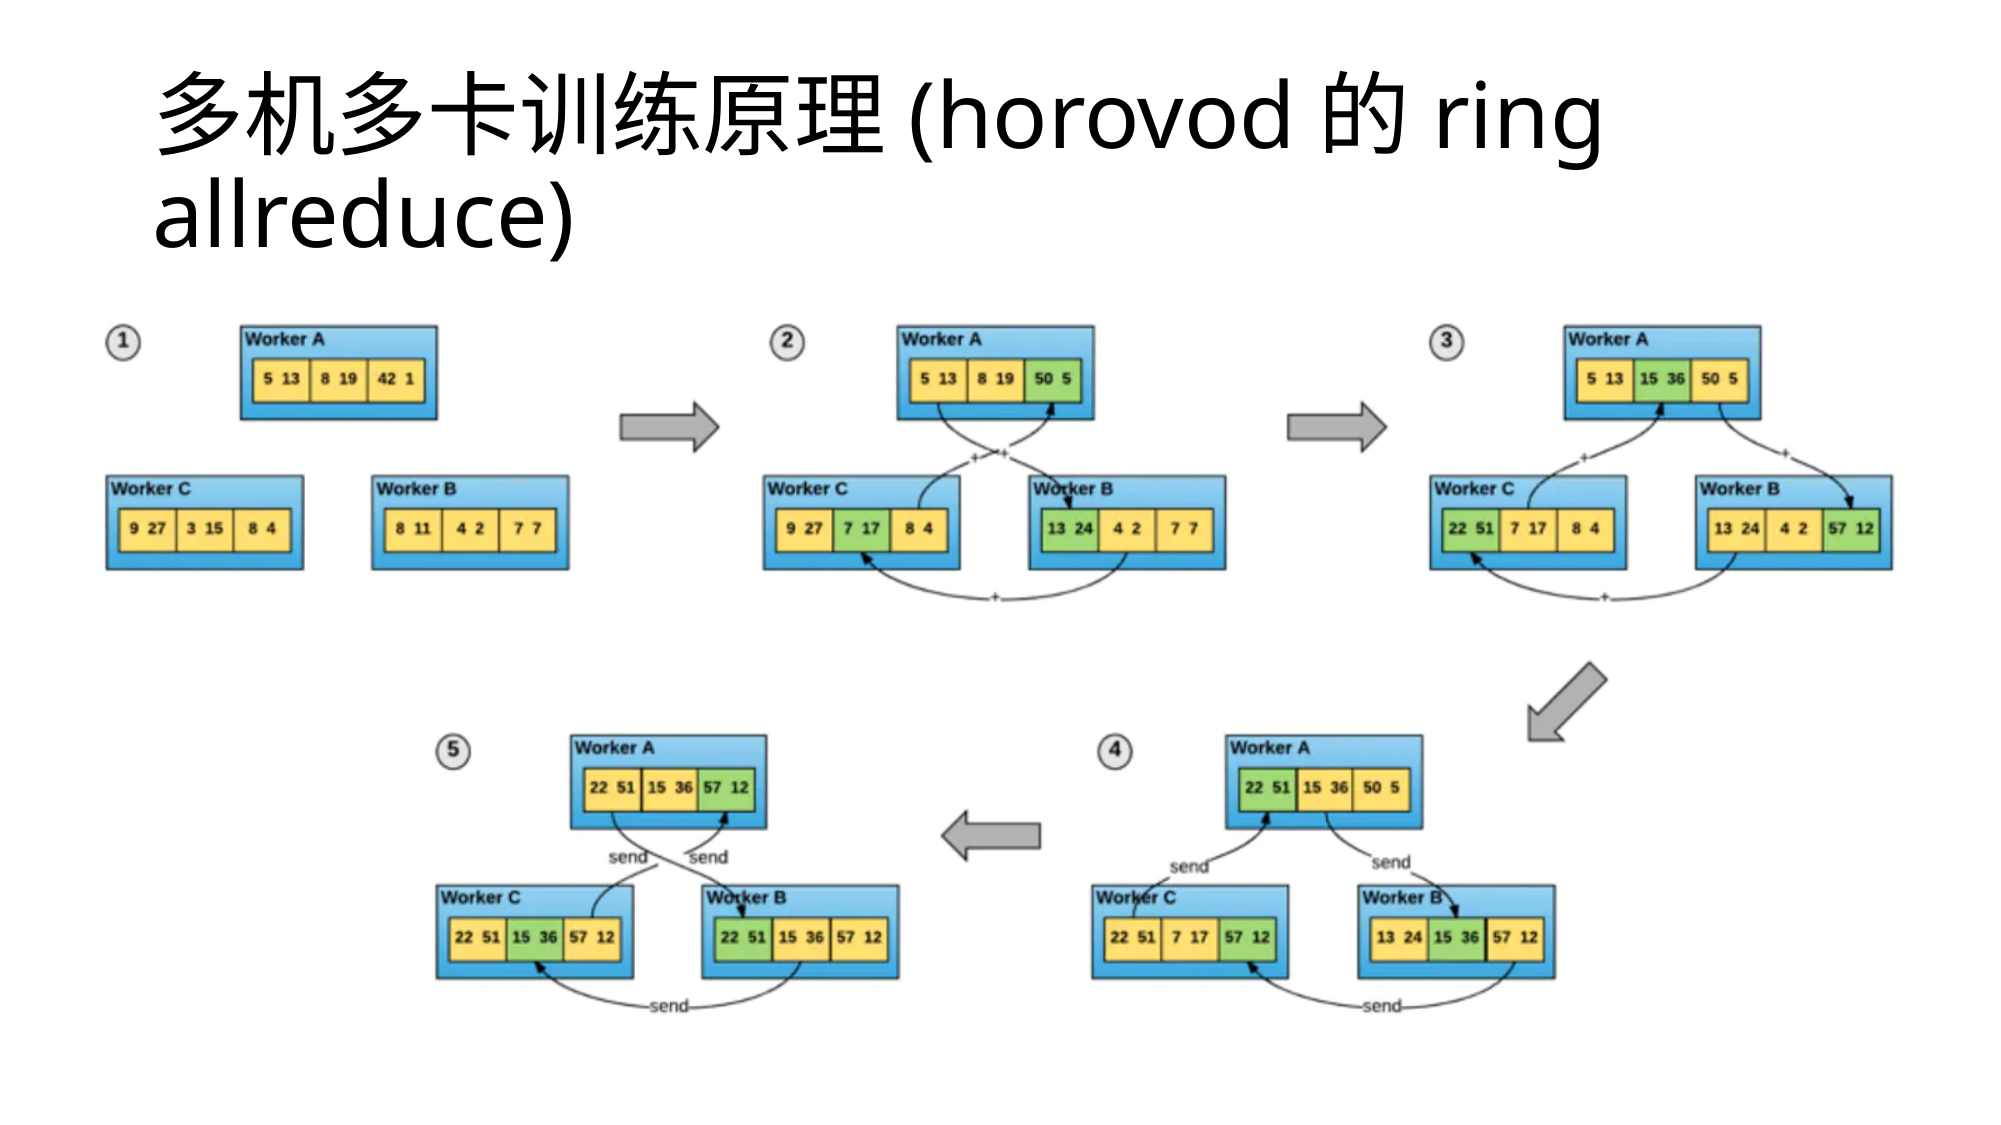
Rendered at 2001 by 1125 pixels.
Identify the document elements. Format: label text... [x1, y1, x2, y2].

title 多机多卡训练原理(horovod的ring allreduce) [137, 59, 1863, 277]
picture [0, 277, 2000, 1065]
